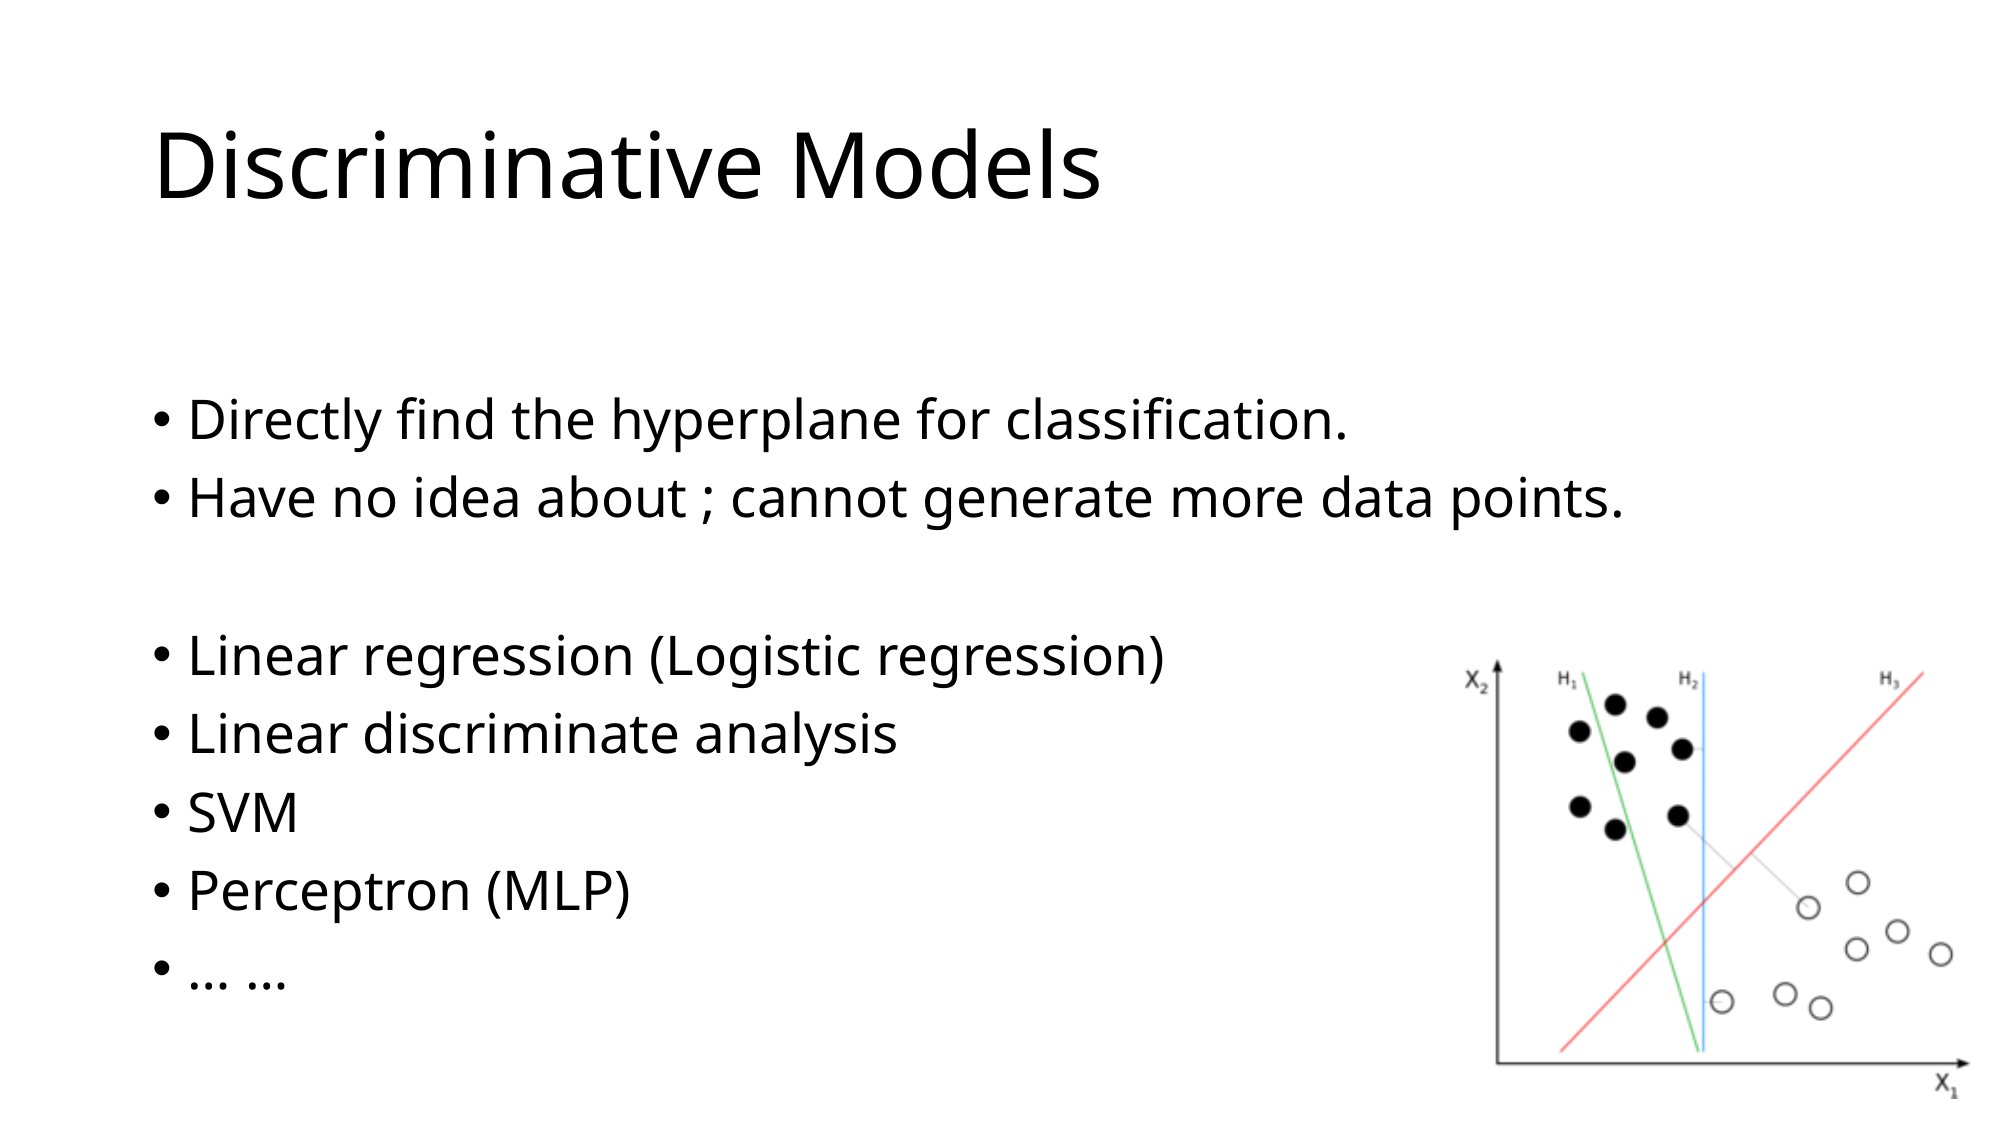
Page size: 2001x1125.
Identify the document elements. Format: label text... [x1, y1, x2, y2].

picture [1462, 656, 1974, 1099]
title Discriminative Models [137, 59, 1863, 278]
